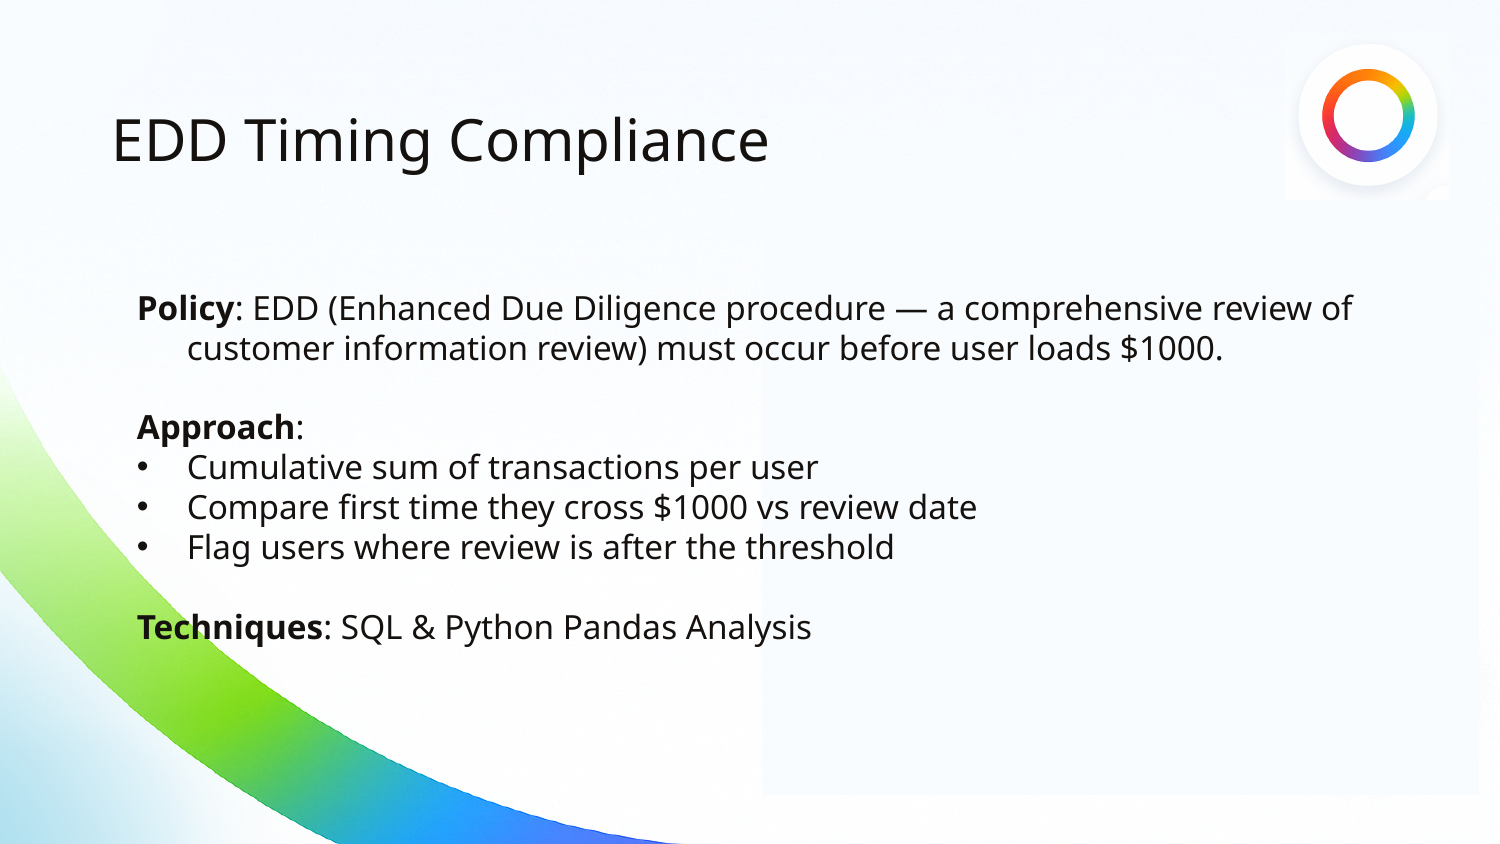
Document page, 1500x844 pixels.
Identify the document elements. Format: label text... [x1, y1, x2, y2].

title EDD Timing Compliance [96, 87, 1279, 178]
picture [0, 0, 1500, 844]
subtitle Policy: EDD (Enhanced Due Diligence procedure — a comprehensive review of customer information review) must occur before user loads $1000. Approach: Cumulative sum of transactions per user Compare first time they cross $1000 vs review date Flag users where review is after the threshold Techniques: SQL & Python Pandas Analysis [96, 271, 1464, 630]
